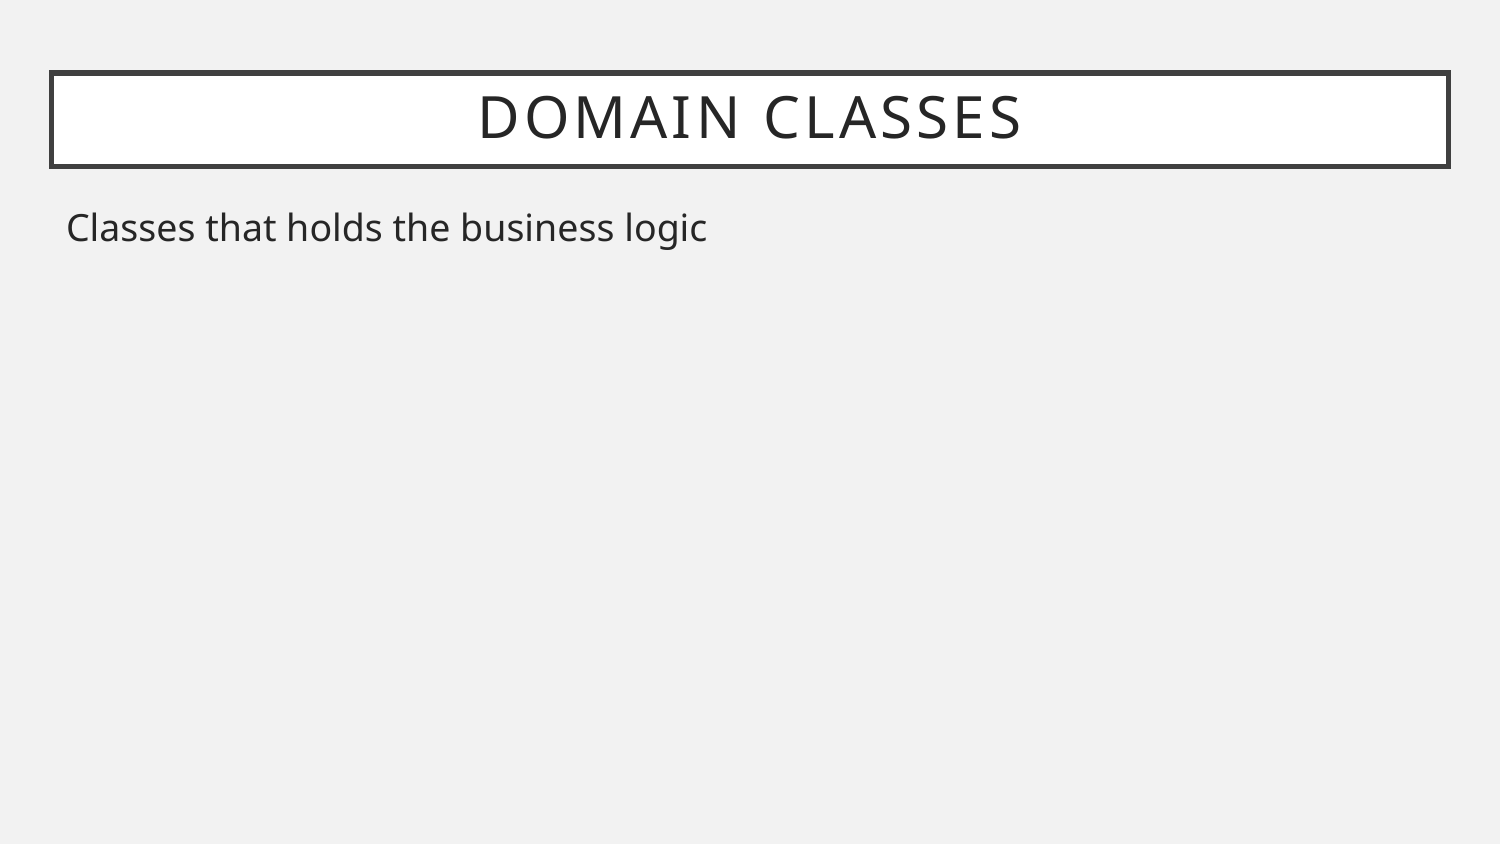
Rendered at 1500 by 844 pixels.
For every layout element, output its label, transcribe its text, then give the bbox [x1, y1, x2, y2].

title Domain Classes [49, 70, 1451, 169]
list Classes that holds the business logic [51, 189, 1449, 750]
